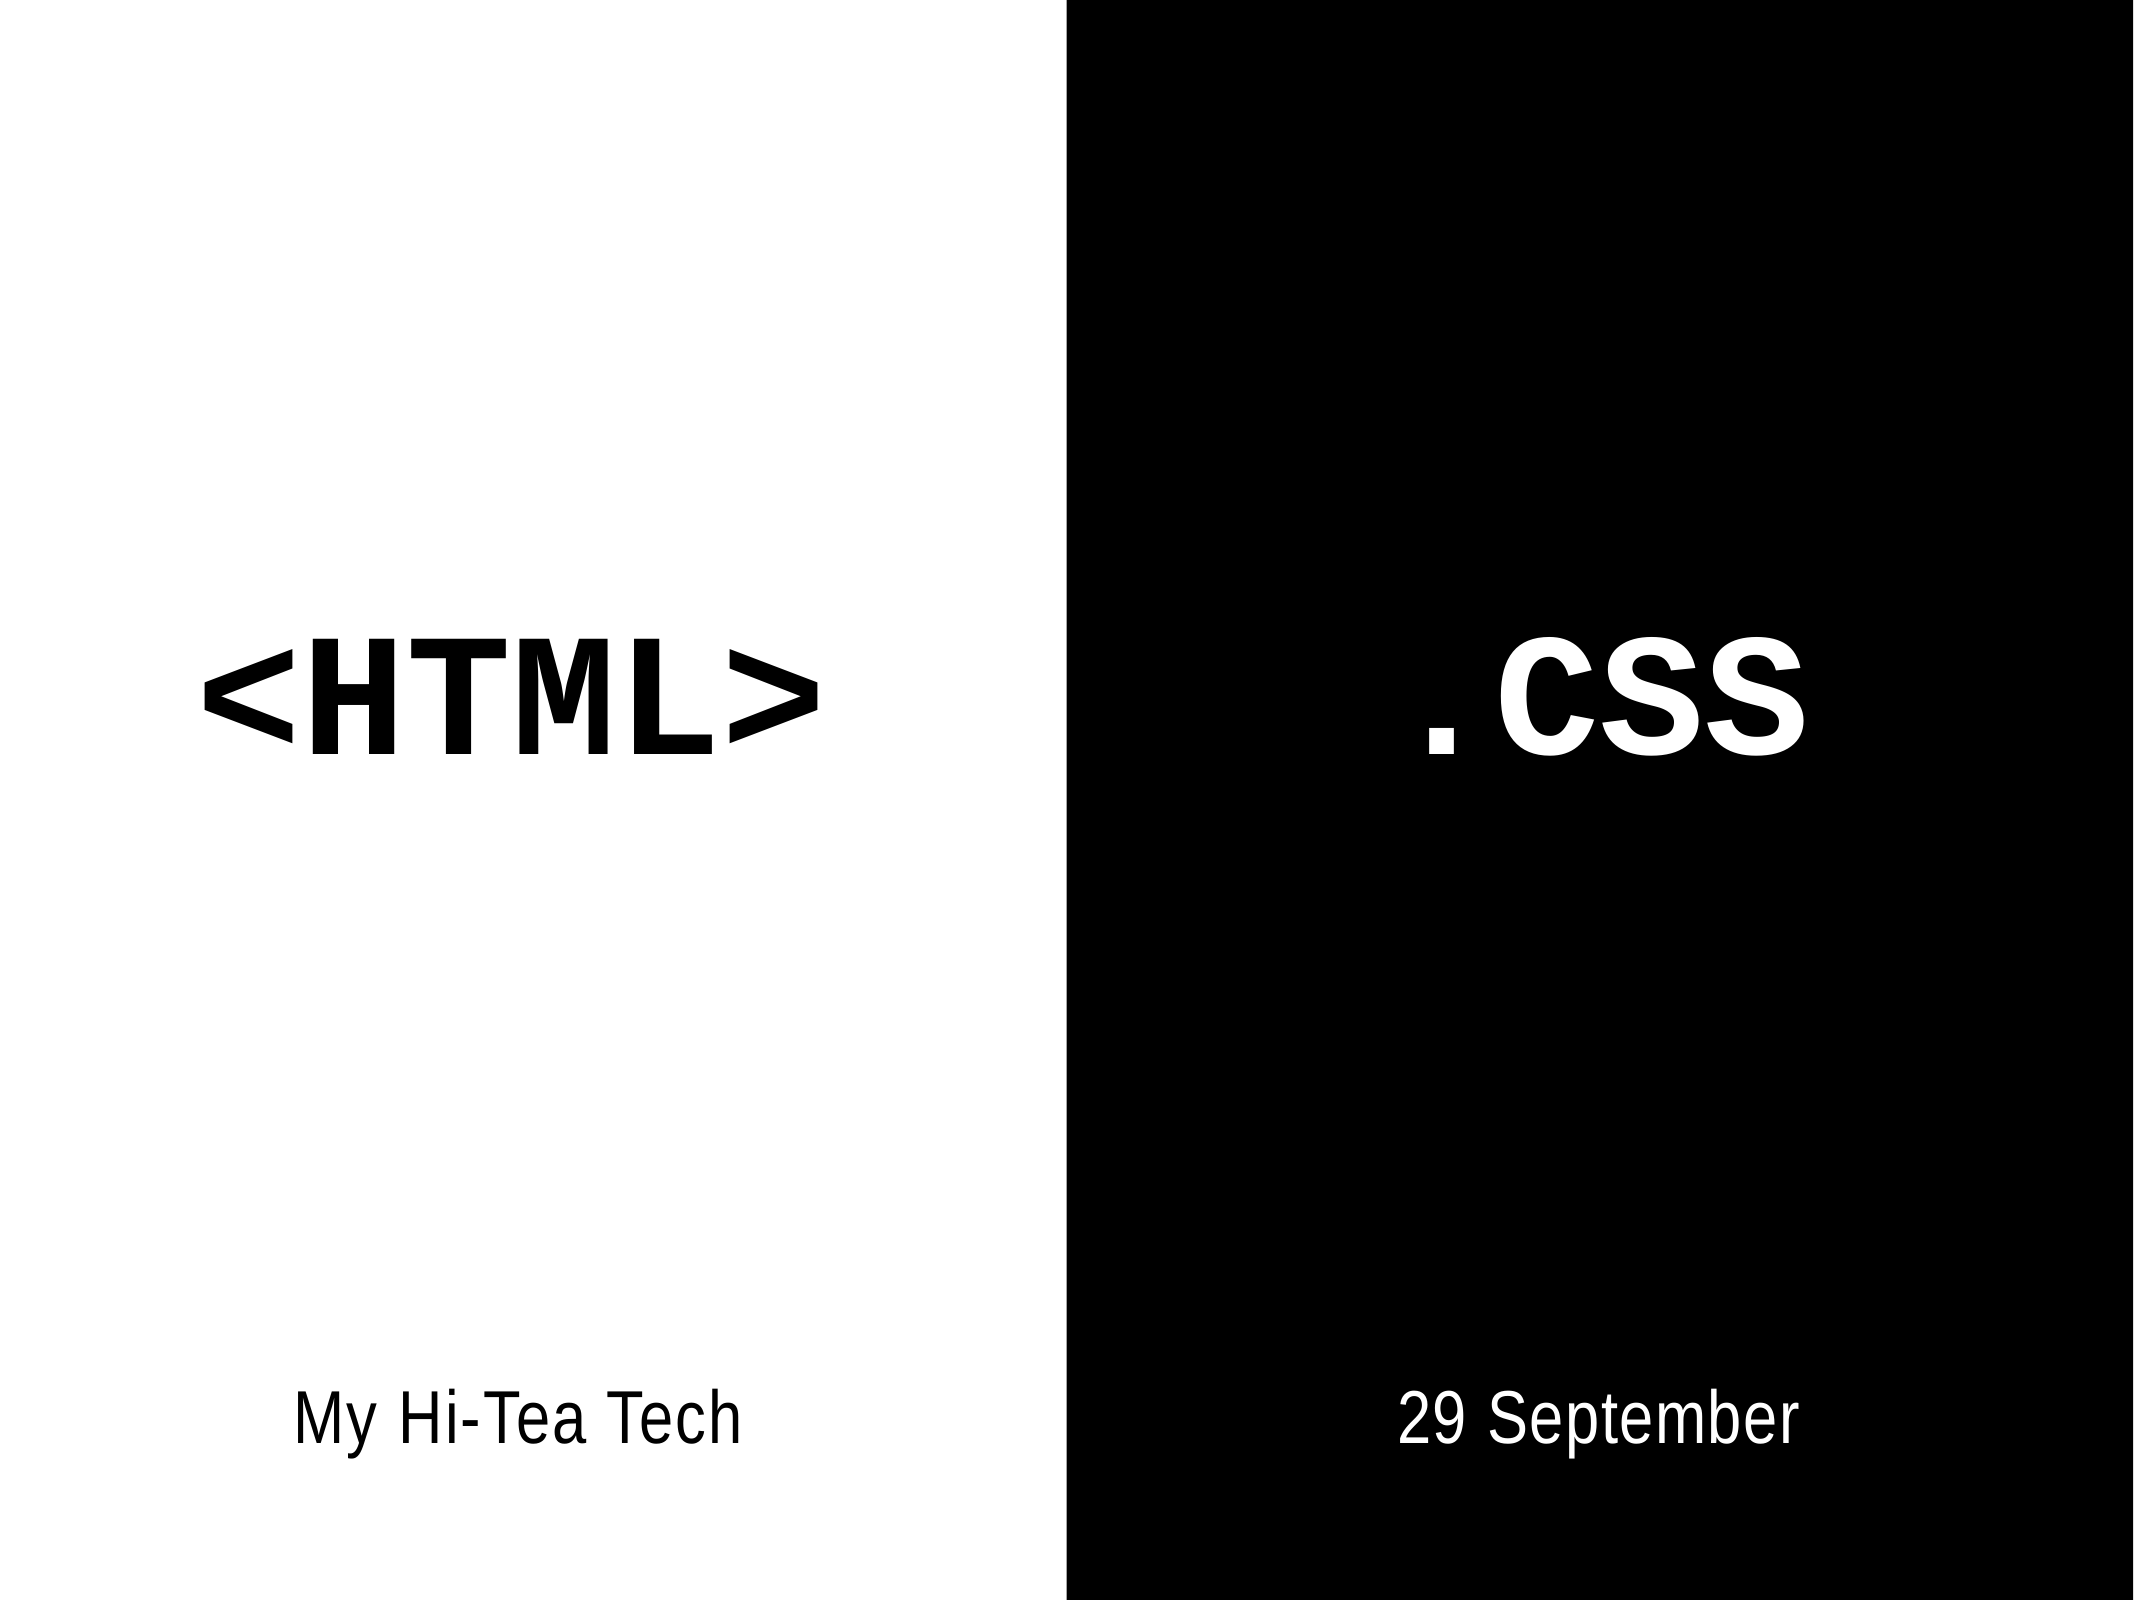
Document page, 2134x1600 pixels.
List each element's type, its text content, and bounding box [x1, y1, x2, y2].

text_box My Hi-Tea Tech [291, 1366, 787, 1459]
text_box 29 September [1395, 1366, 1805, 1459]
title <HTML> [194, 577, 829, 847]
text_box .CSS [1387, 577, 1812, 789]
